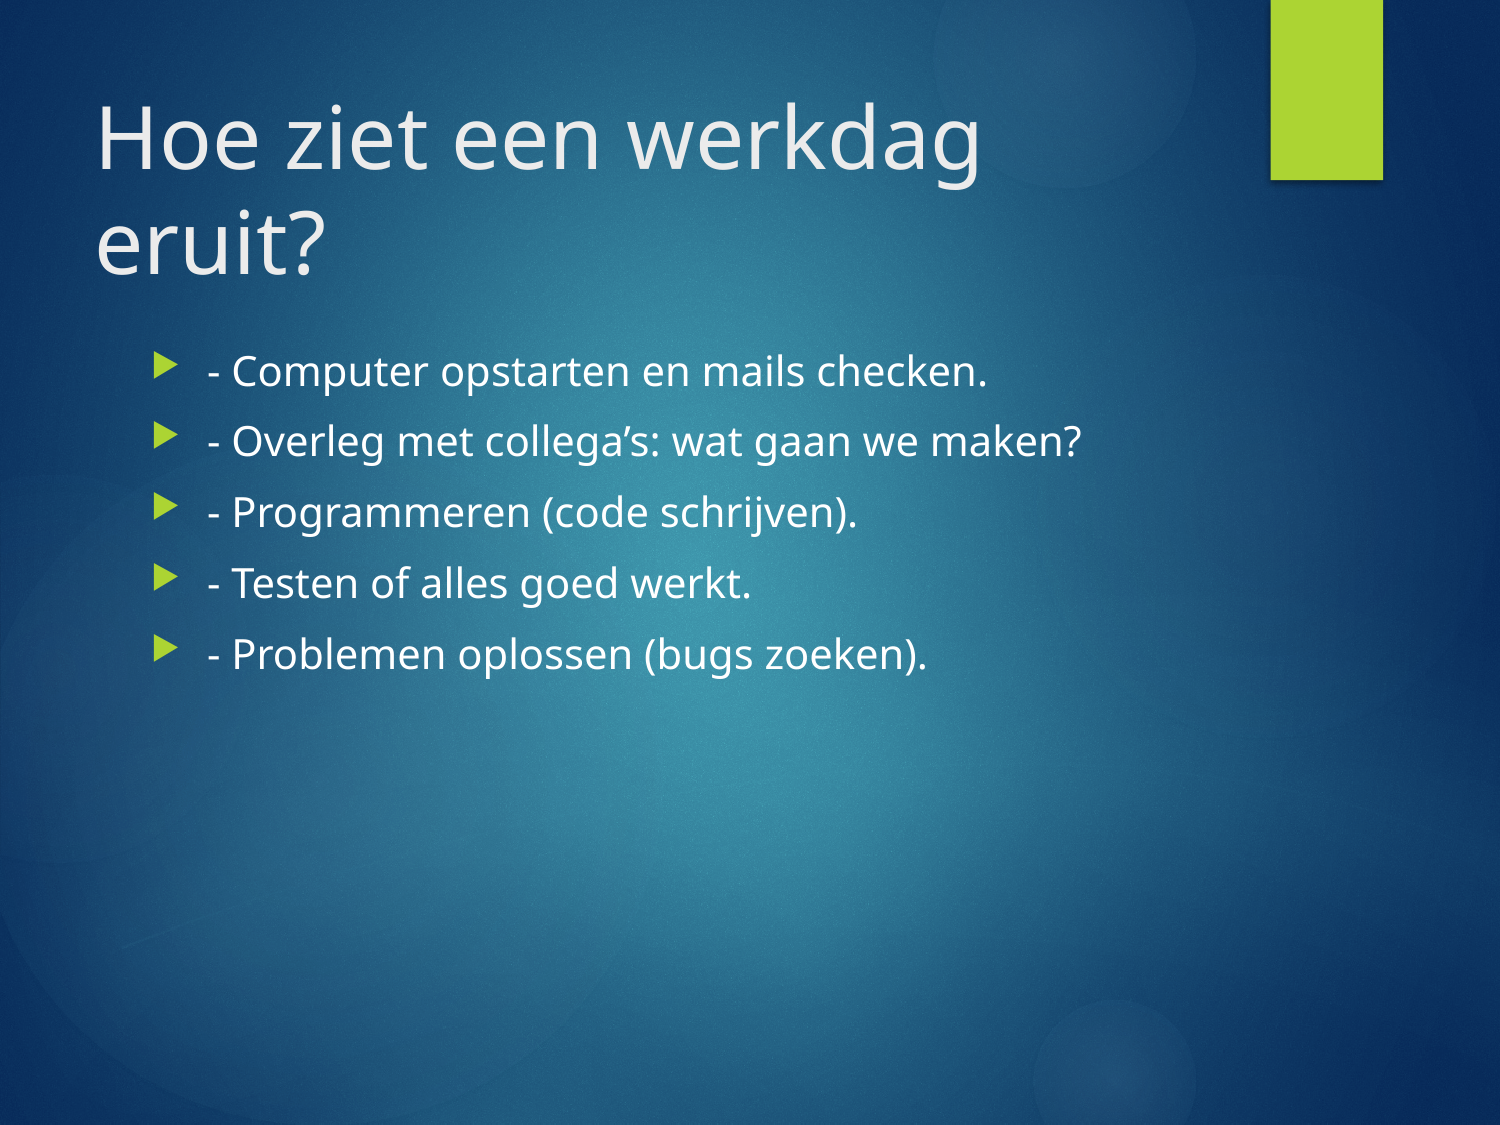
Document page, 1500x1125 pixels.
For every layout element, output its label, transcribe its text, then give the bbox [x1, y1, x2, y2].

title Hoe ziet een werkdag eruit? [79, 74, 1237, 304]
list - Computer opstarten en mails checken. - Overleg met collega’s: wat gaan we maken? - Programmeren (code schrijven). - Testen of alles goed werkt. - Problemen oplossen (bugs zoeken). [135, 336, 1237, 1025]
